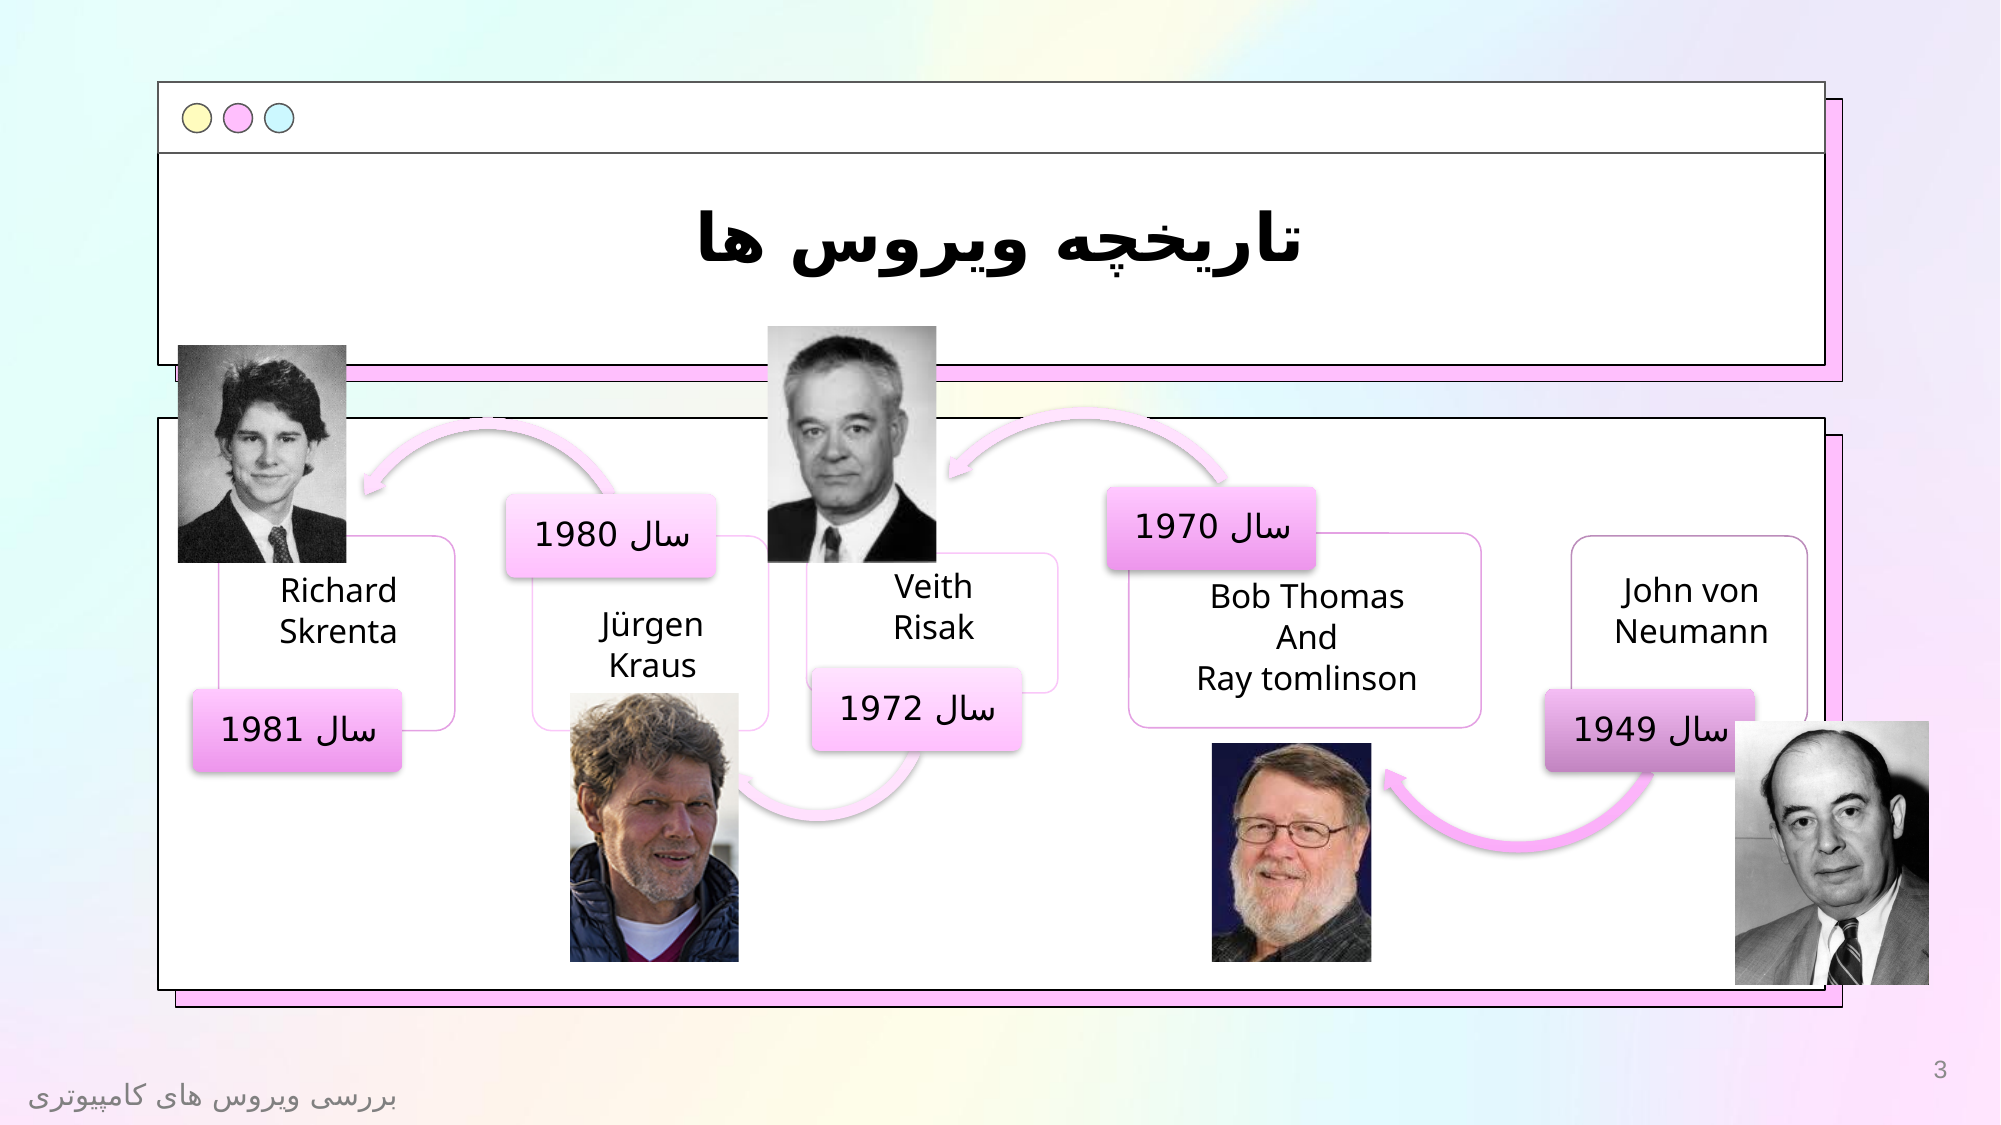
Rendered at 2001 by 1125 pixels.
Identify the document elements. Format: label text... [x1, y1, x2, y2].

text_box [192, 320, 1808, 946]
title تاریخچه ویروس ها [157, 179, 1843, 305]
slide_number 3 [1512, 1038, 1963, 1099]
picture [0, 0, 2001, 1125]
